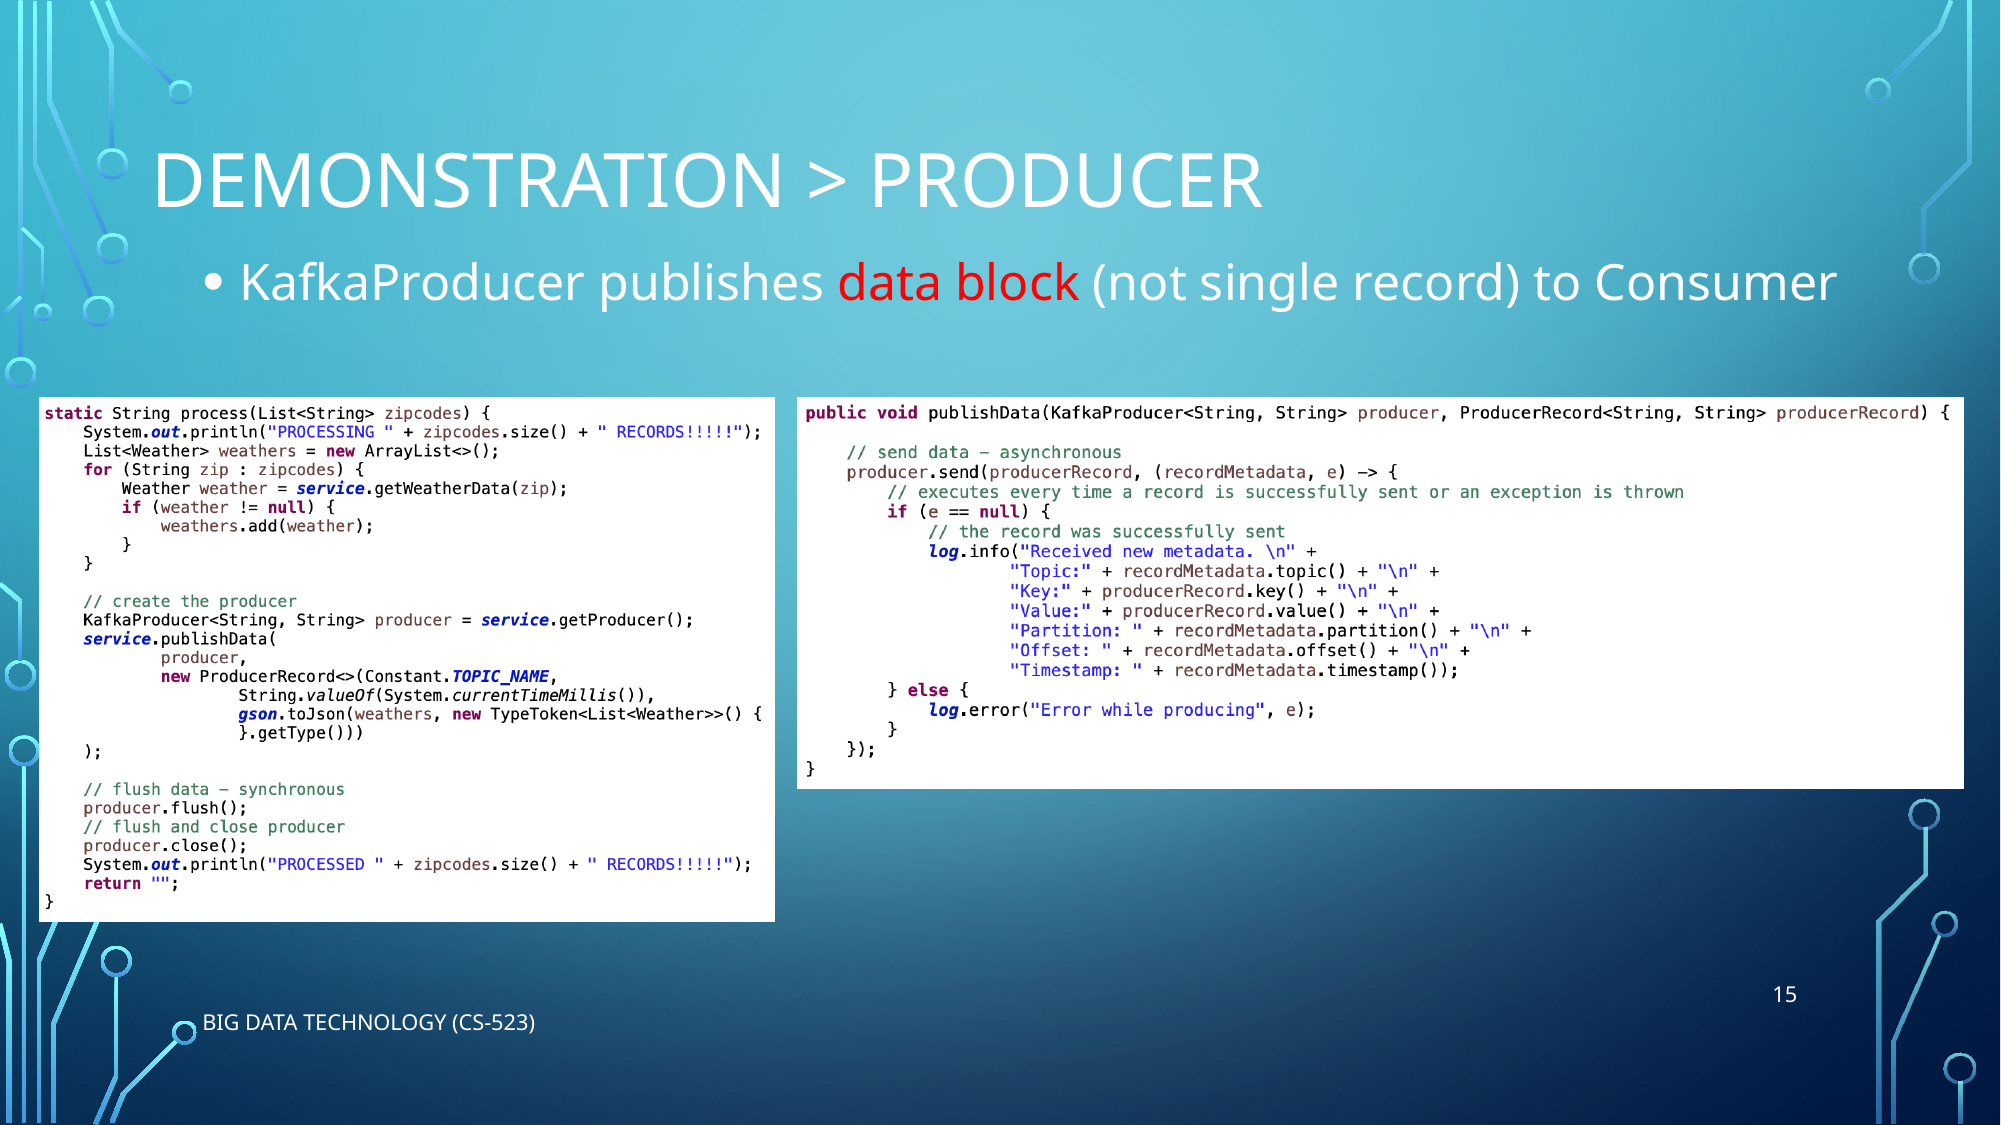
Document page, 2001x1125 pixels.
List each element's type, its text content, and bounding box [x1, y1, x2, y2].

picture [39, 396, 775, 922]
footer Big data technology (cs-523) [187, 991, 1211, 1052]
picture [796, 396, 1965, 790]
title Demonstration > Producer [136, 124, 1862, 243]
slide_number 15 [1685, 965, 1813, 1025]
list KafkaProducer publishes data block (not single record) to Consumer [187, 231, 1944, 379]
